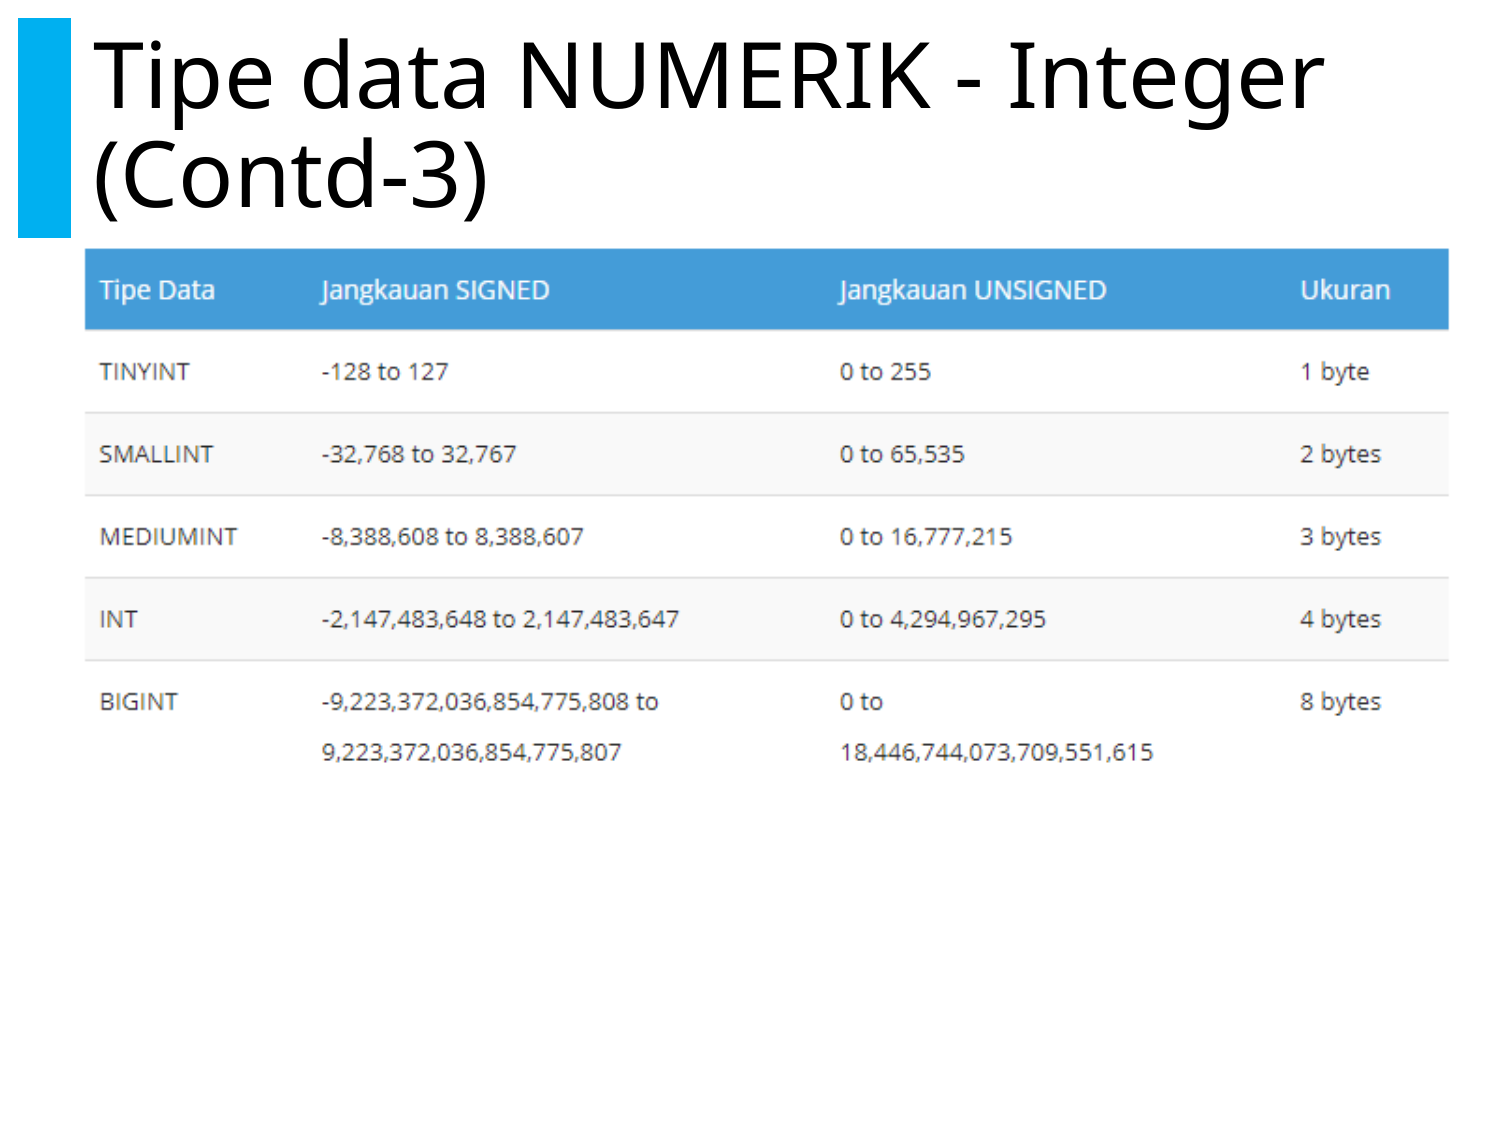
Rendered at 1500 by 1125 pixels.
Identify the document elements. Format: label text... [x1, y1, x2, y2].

picture [78, 236, 1466, 806]
title Tipe data NUMERIK - Integer (Contd-3) [78, 19, 1443, 236]
